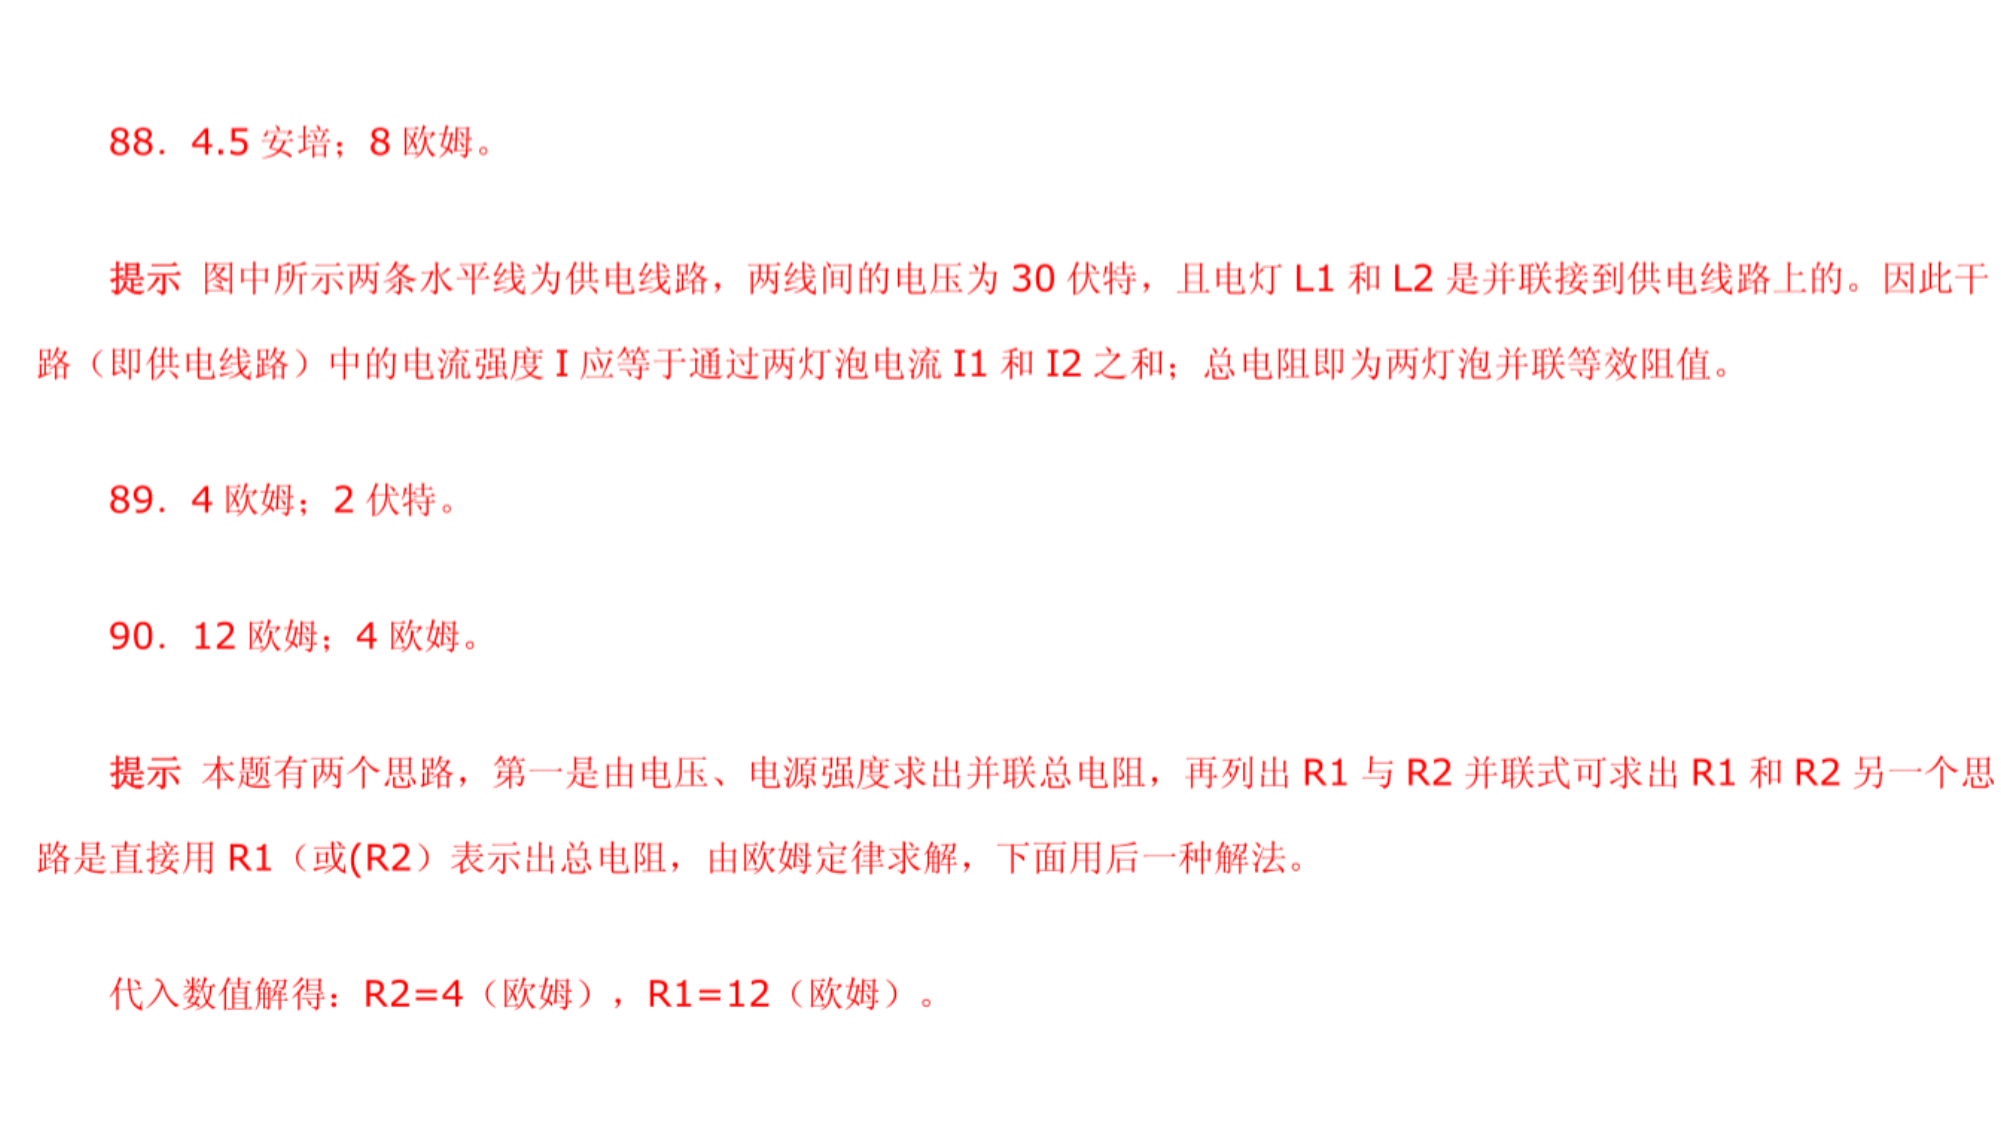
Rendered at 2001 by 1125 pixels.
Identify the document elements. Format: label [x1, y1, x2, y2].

picture [0, 105, 2000, 1019]
